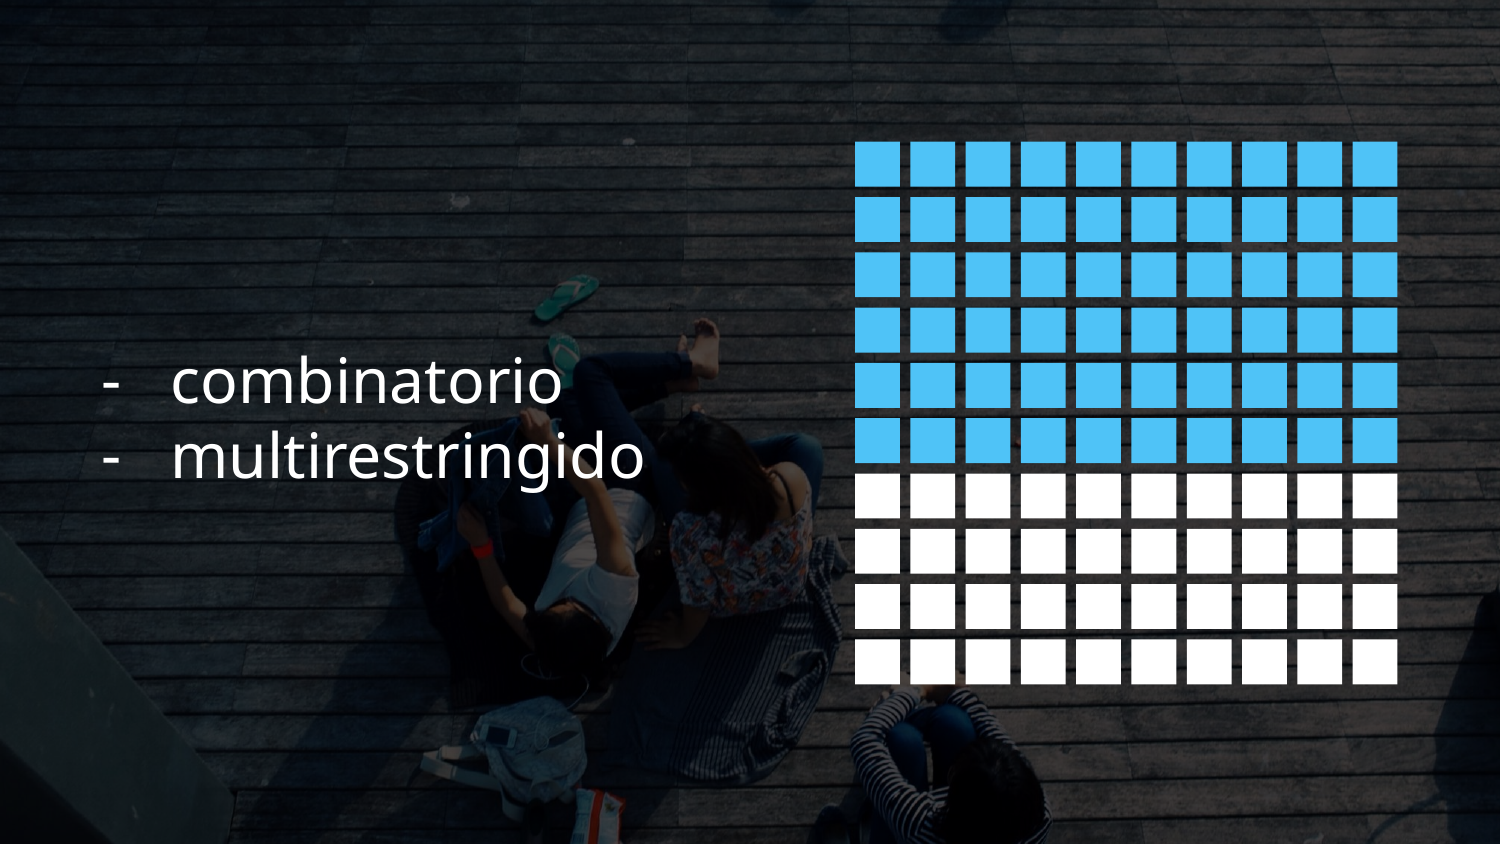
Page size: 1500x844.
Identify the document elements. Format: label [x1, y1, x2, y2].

picture [0, 0, 1500, 844]
text_box [854, 141, 1398, 685]
